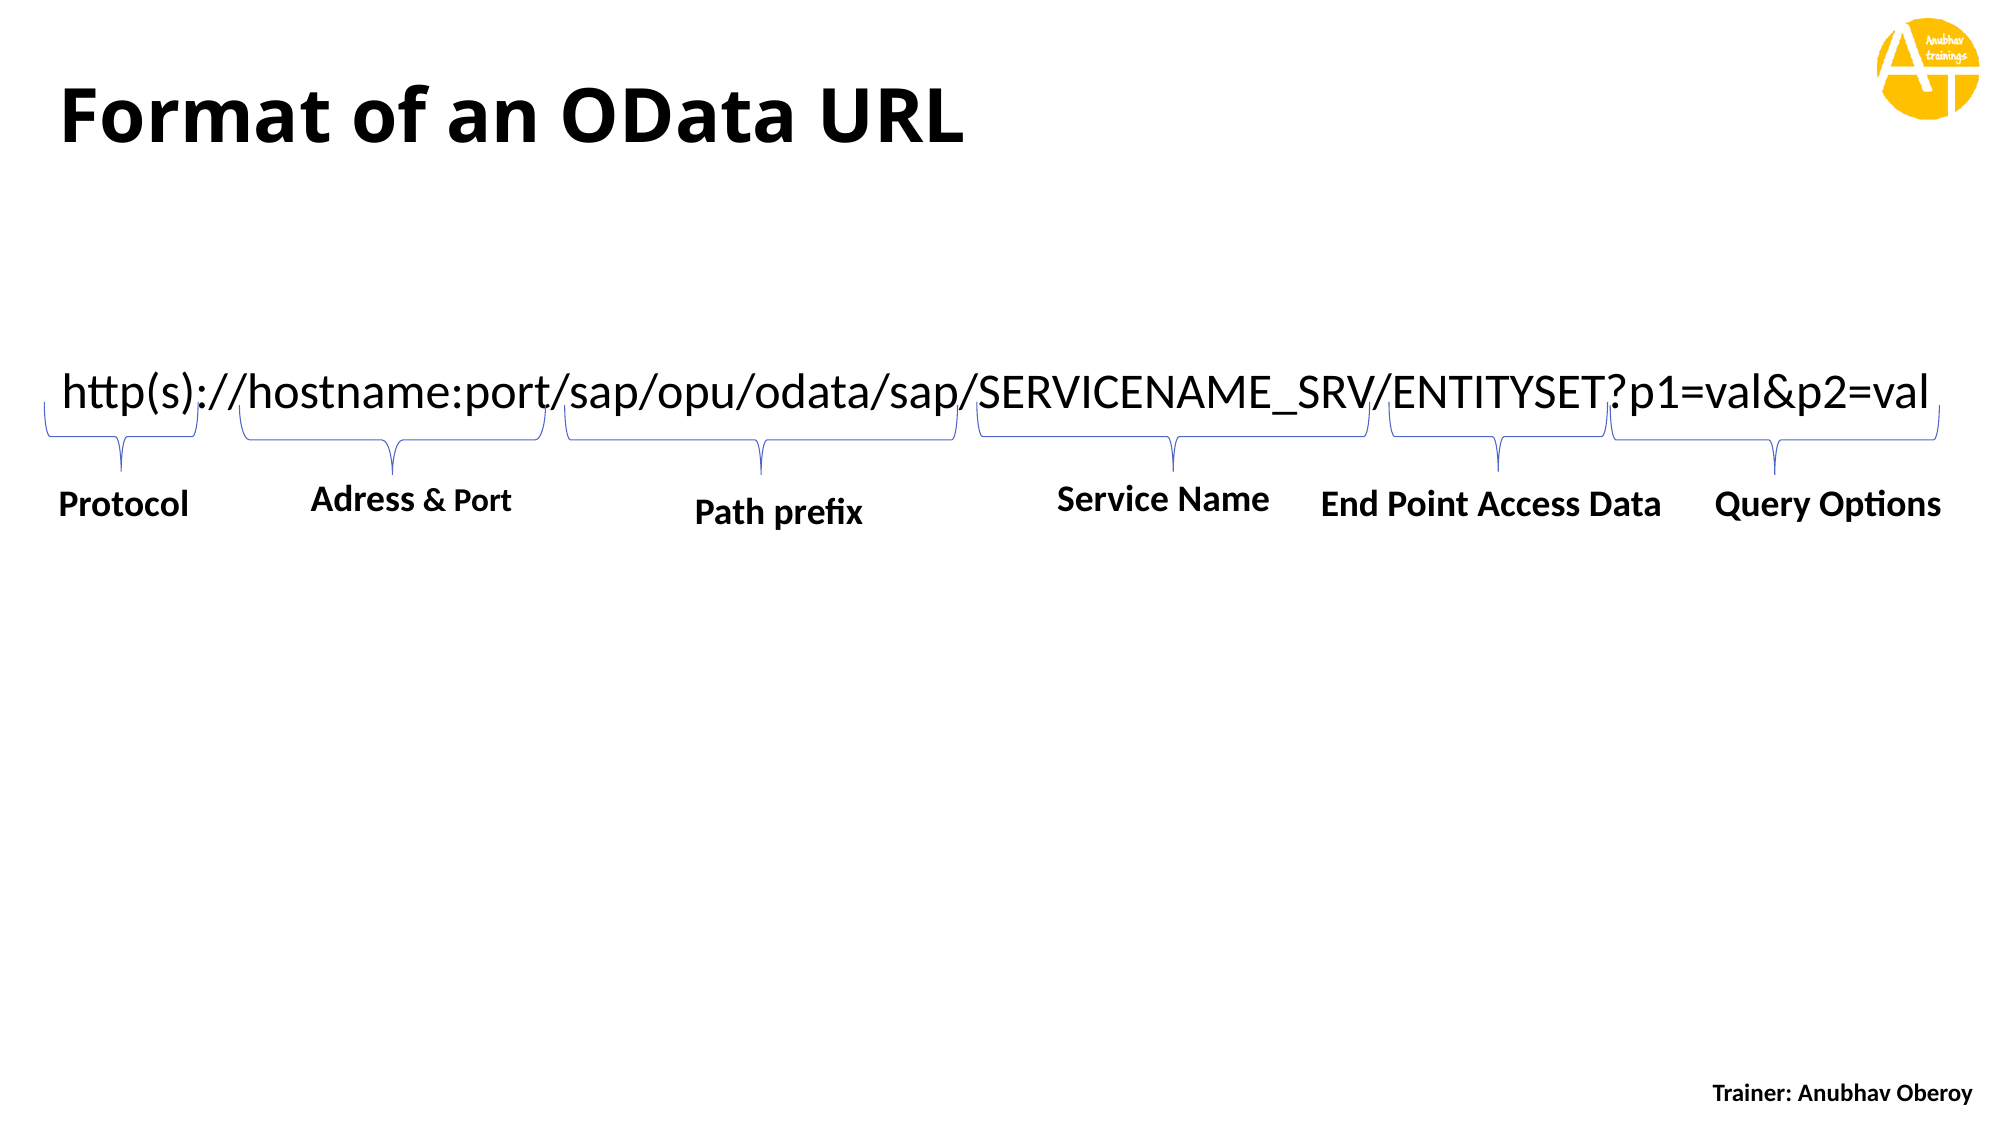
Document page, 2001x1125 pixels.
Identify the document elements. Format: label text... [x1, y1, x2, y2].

text_box Query Options [1699, 471, 2000, 531]
text_box [976, 401, 1371, 466]
text_box [1388, 401, 1609, 471]
footer Trainer: Anubhav Oberoy [1660, 1074, 2000, 1108]
text_box [1609, 405, 1940, 471]
text_box [238, 405, 547, 466]
text_box [564, 405, 959, 475]
picture [1866, 11, 1985, 128]
text_box Service Name [1042, 466, 1291, 527]
text_box [43, 401, 199, 471]
text_box Adress & Port [295, 466, 529, 527]
text_box Path prefix [680, 479, 888, 539]
text_box http(s)://hostname:port/sap/opu/odata/sap/SERVICENAME_SRV/ENTITYSET?p1=val&p2=val [46, 351, 1990, 487]
text_box End Point Access Data [1306, 471, 1734, 532]
text_box Protocol [43, 471, 277, 531]
text_box Format of an OData URL [43, 60, 1628, 166]
